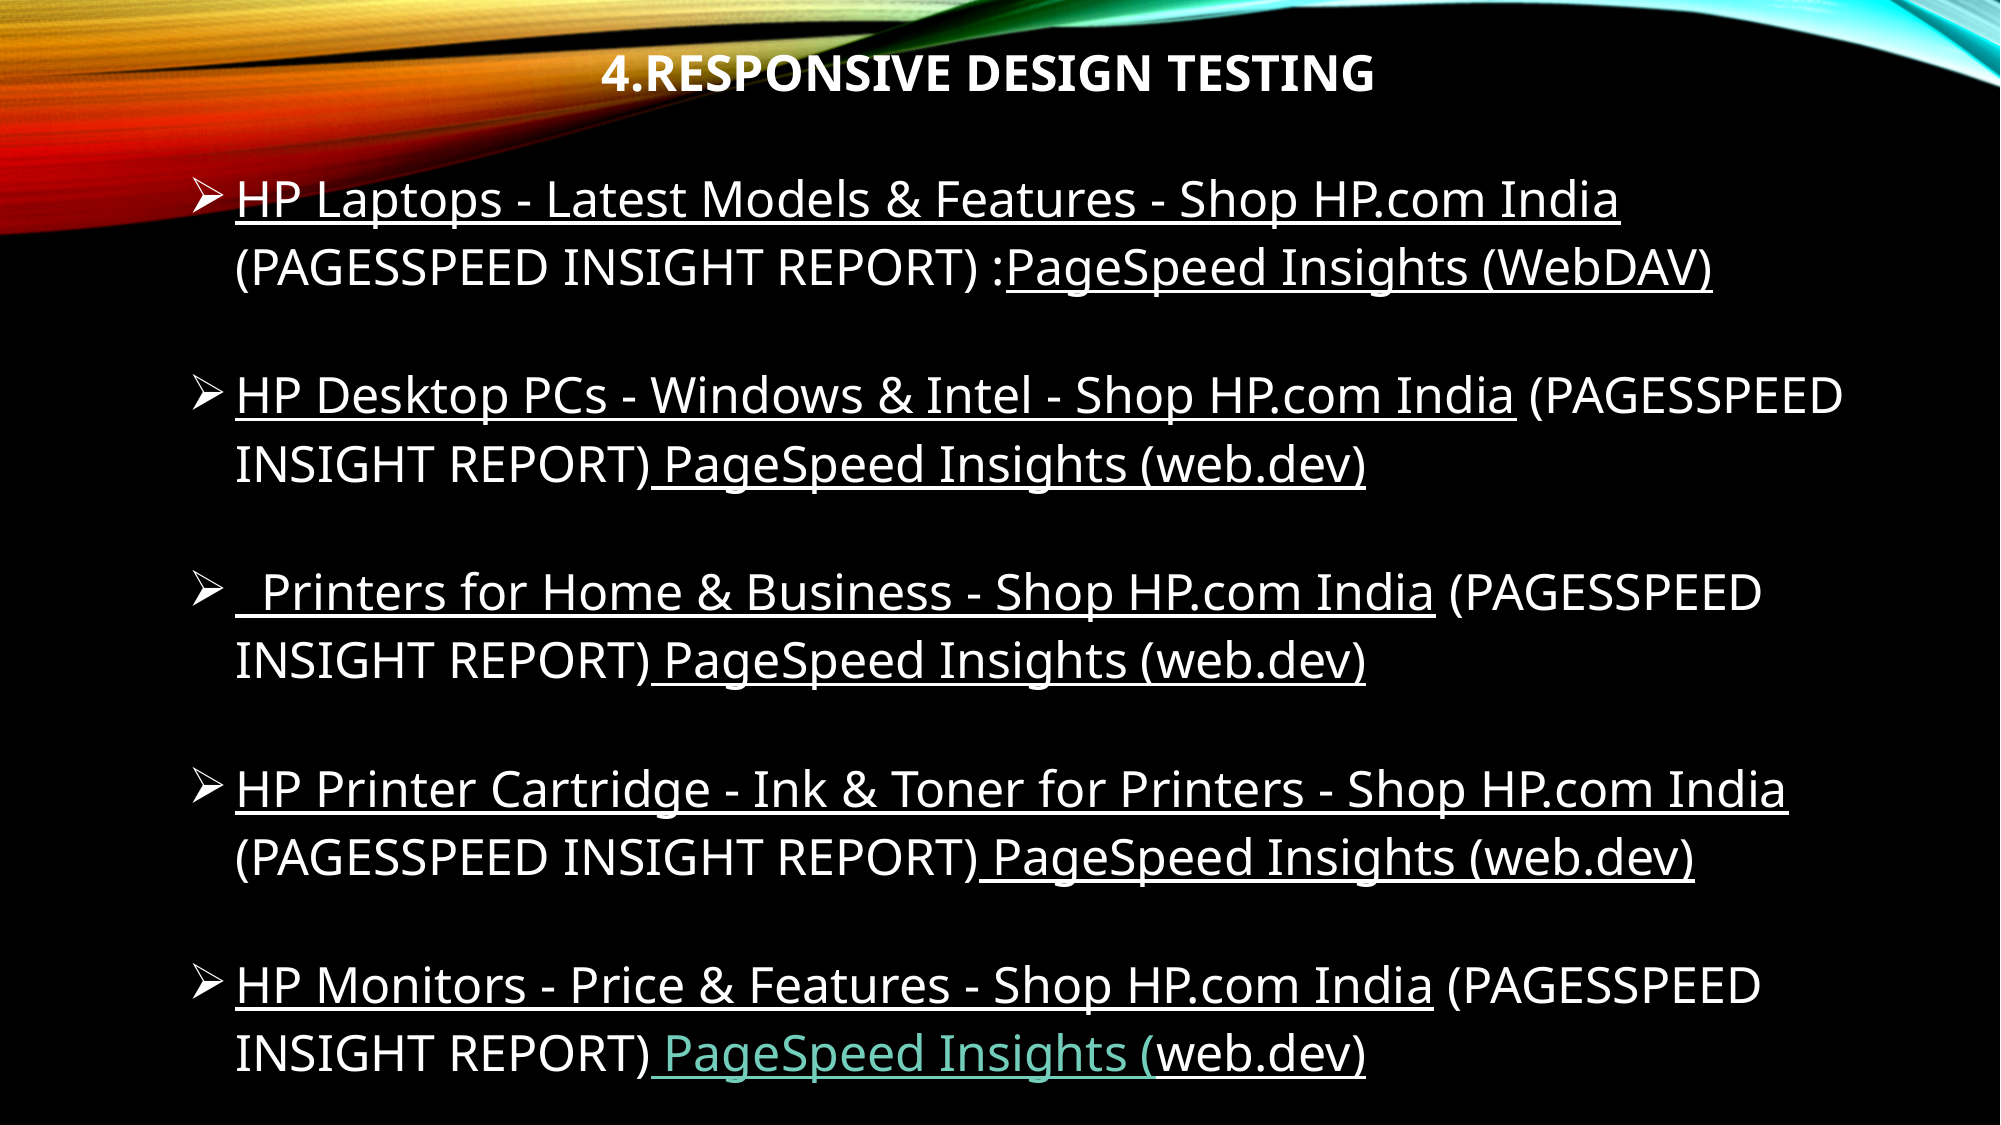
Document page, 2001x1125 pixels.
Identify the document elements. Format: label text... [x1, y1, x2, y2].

text_box 4.RESPONSIVE DESIGN TESTING [586, 34, 1540, 109]
text_box HP Laptops - Latest Models & Features - Shop HP.com India (PAGESSPEED INSIGHT REPORT) :PageSpeed Insights (WebDAV) HP Desktop PCs - Windows & Intel - Shop HP.com India (PAGESSPEED INSIGHT REPORT) PageSpeed Insights (web.dev) Printers for Home & Business - Shop HP.com India (PAGESSPEED INSIGHT REPORT) PageSpeed Insights (web.dev) HP Printer Cartridge - Ink & Toner for Printers - Shop HP.com India (PAGESSPEED INSIGHT REPORT) PageSpeed Insights (web.dev) HP Monitors - Price & Features - Shop HP.com India (PAGESSPEED INSIGHT REPORT) PageSpeed Insights (web.dev) [173, 160, 1900, 1125]
picture [0, 0, 2000, 237]
